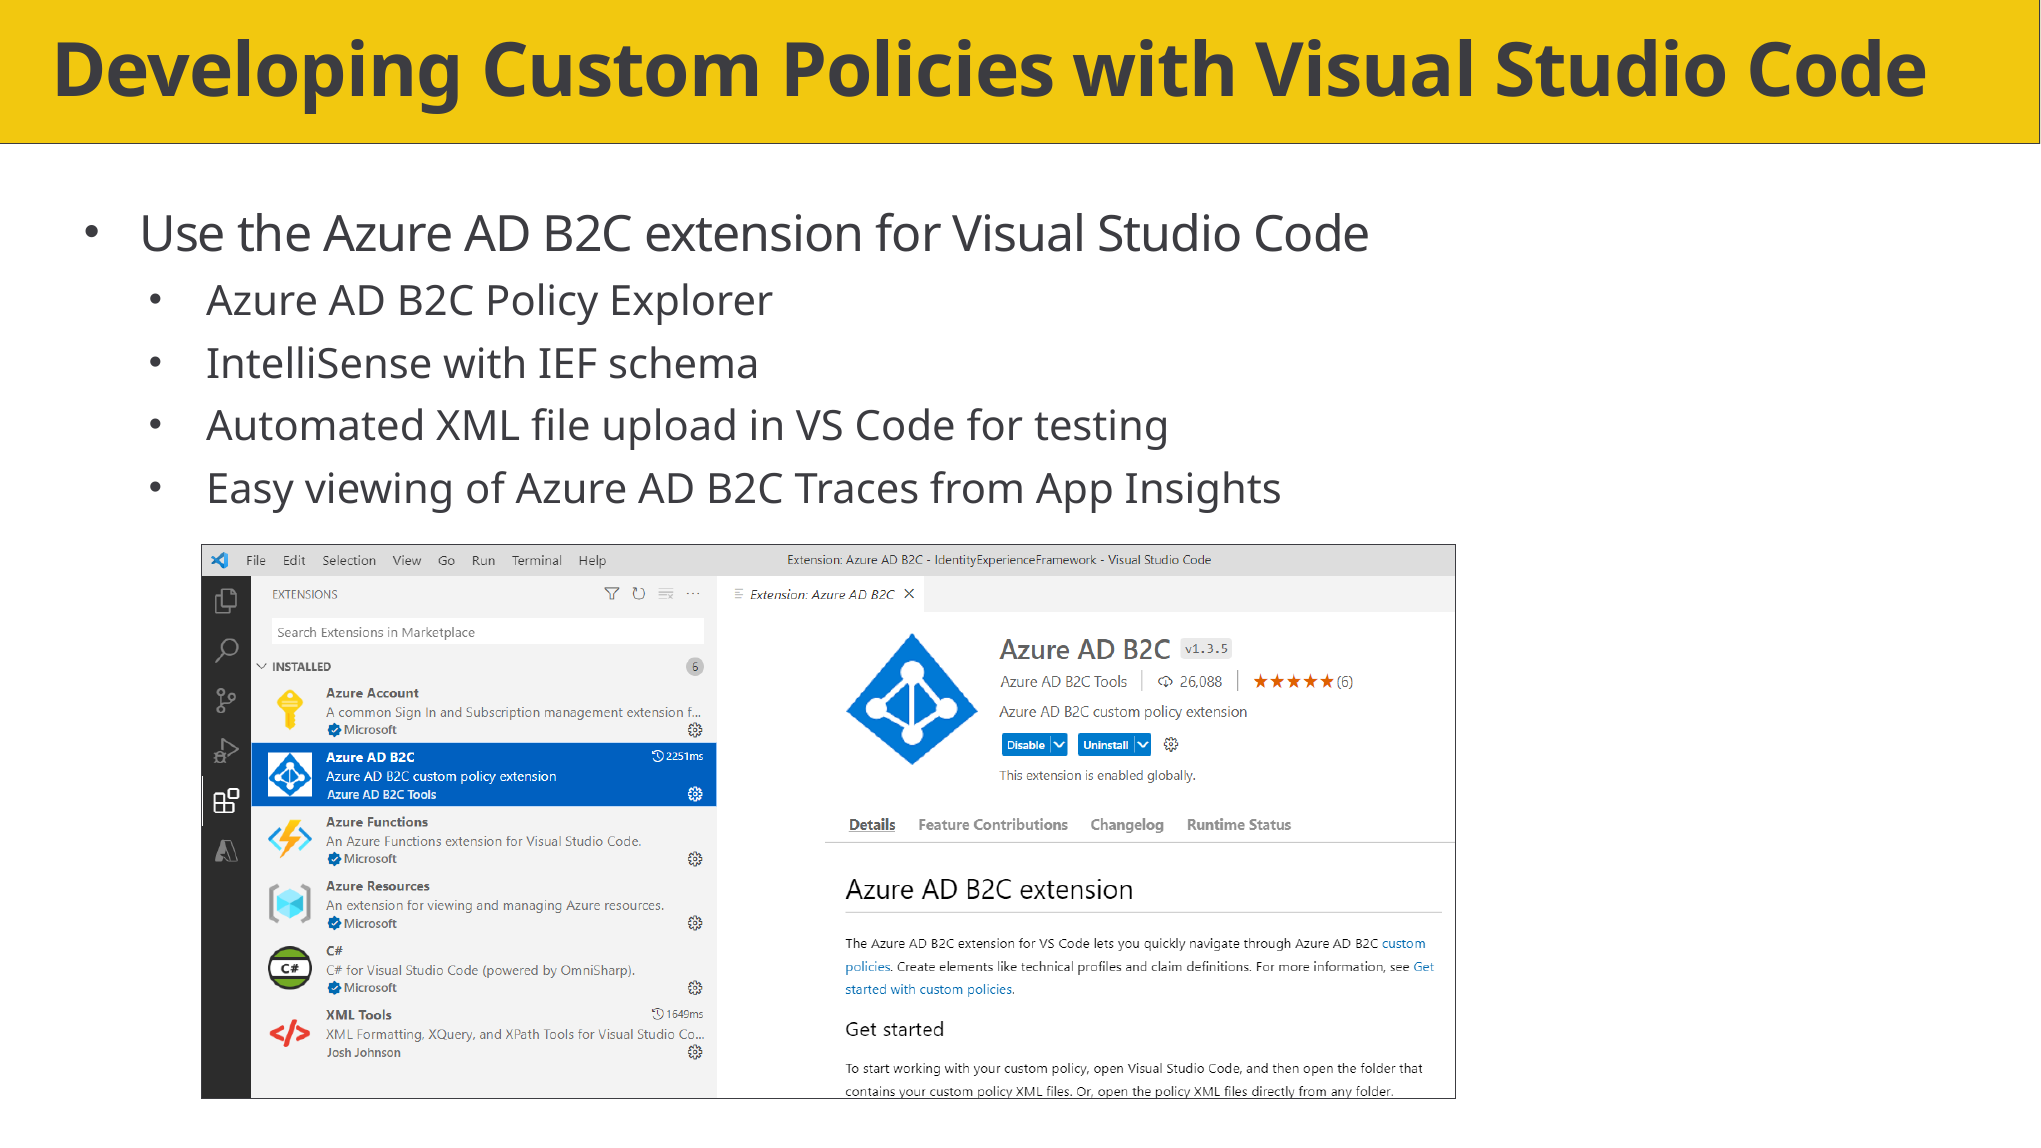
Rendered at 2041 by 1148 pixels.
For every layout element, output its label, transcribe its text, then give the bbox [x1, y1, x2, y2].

picture [200, 544, 1456, 1099]
list Use the Azure AD B2C extension for Visual Studio Code Azure AD B2C Policy Explorer IntelliSense with IEF schema Automated XML file upload in VS Code for testing Easy viewing of Azure AD B2C Traces from App Insights [83, 201, 1988, 515]
title Developing Custom Policies with Visual Studio Code [51, 31, 1988, 113]
